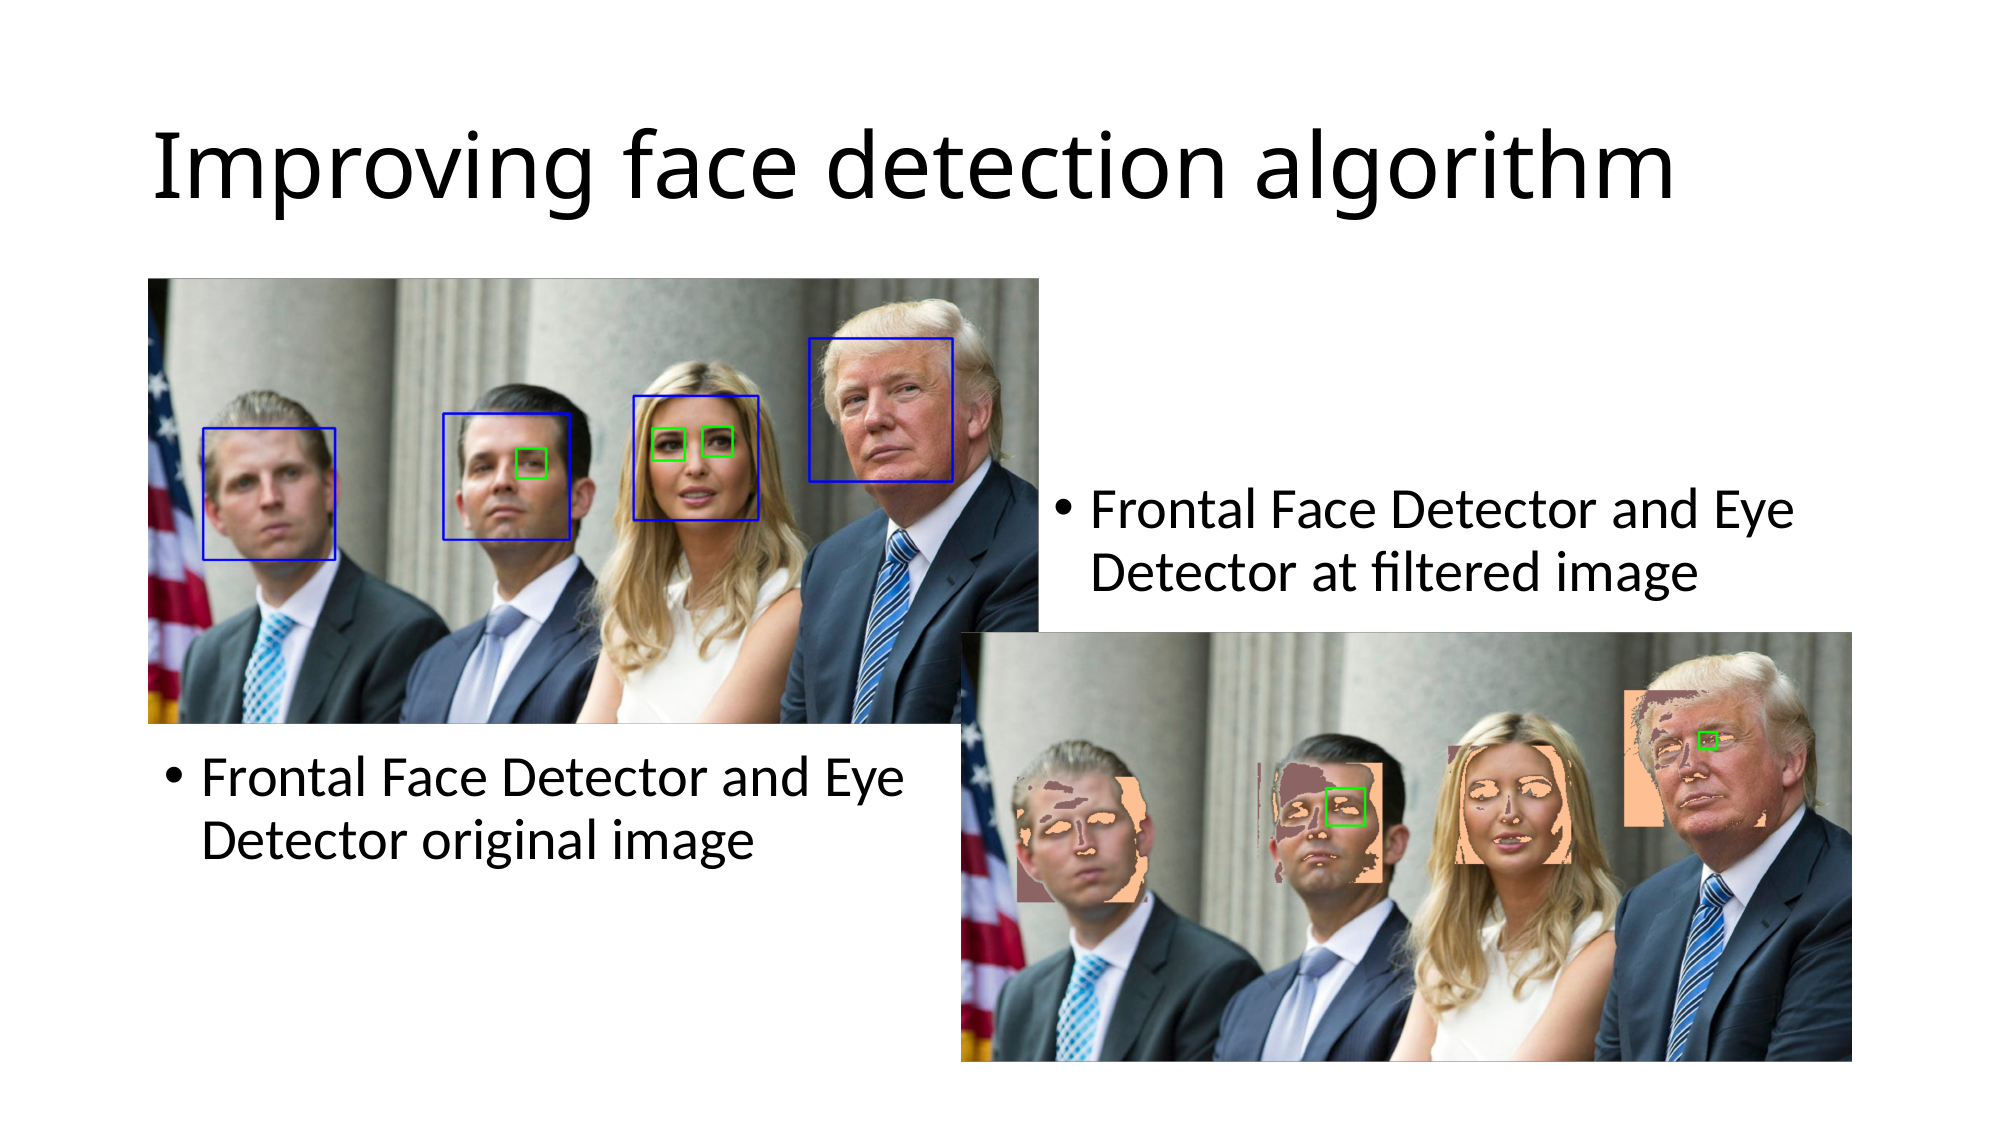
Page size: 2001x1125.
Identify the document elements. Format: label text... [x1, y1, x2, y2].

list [148, 278, 1039, 725]
title Improving face detection algorithm [137, 59, 1863, 278]
text_box Frontal Face Detector and Eye Detector at filtered image [1039, 470, 1852, 631]
text_box Frontal Face Detector and Eye Detector original image [148, 739, 961, 1014]
picture [961, 631, 1852, 1062]
